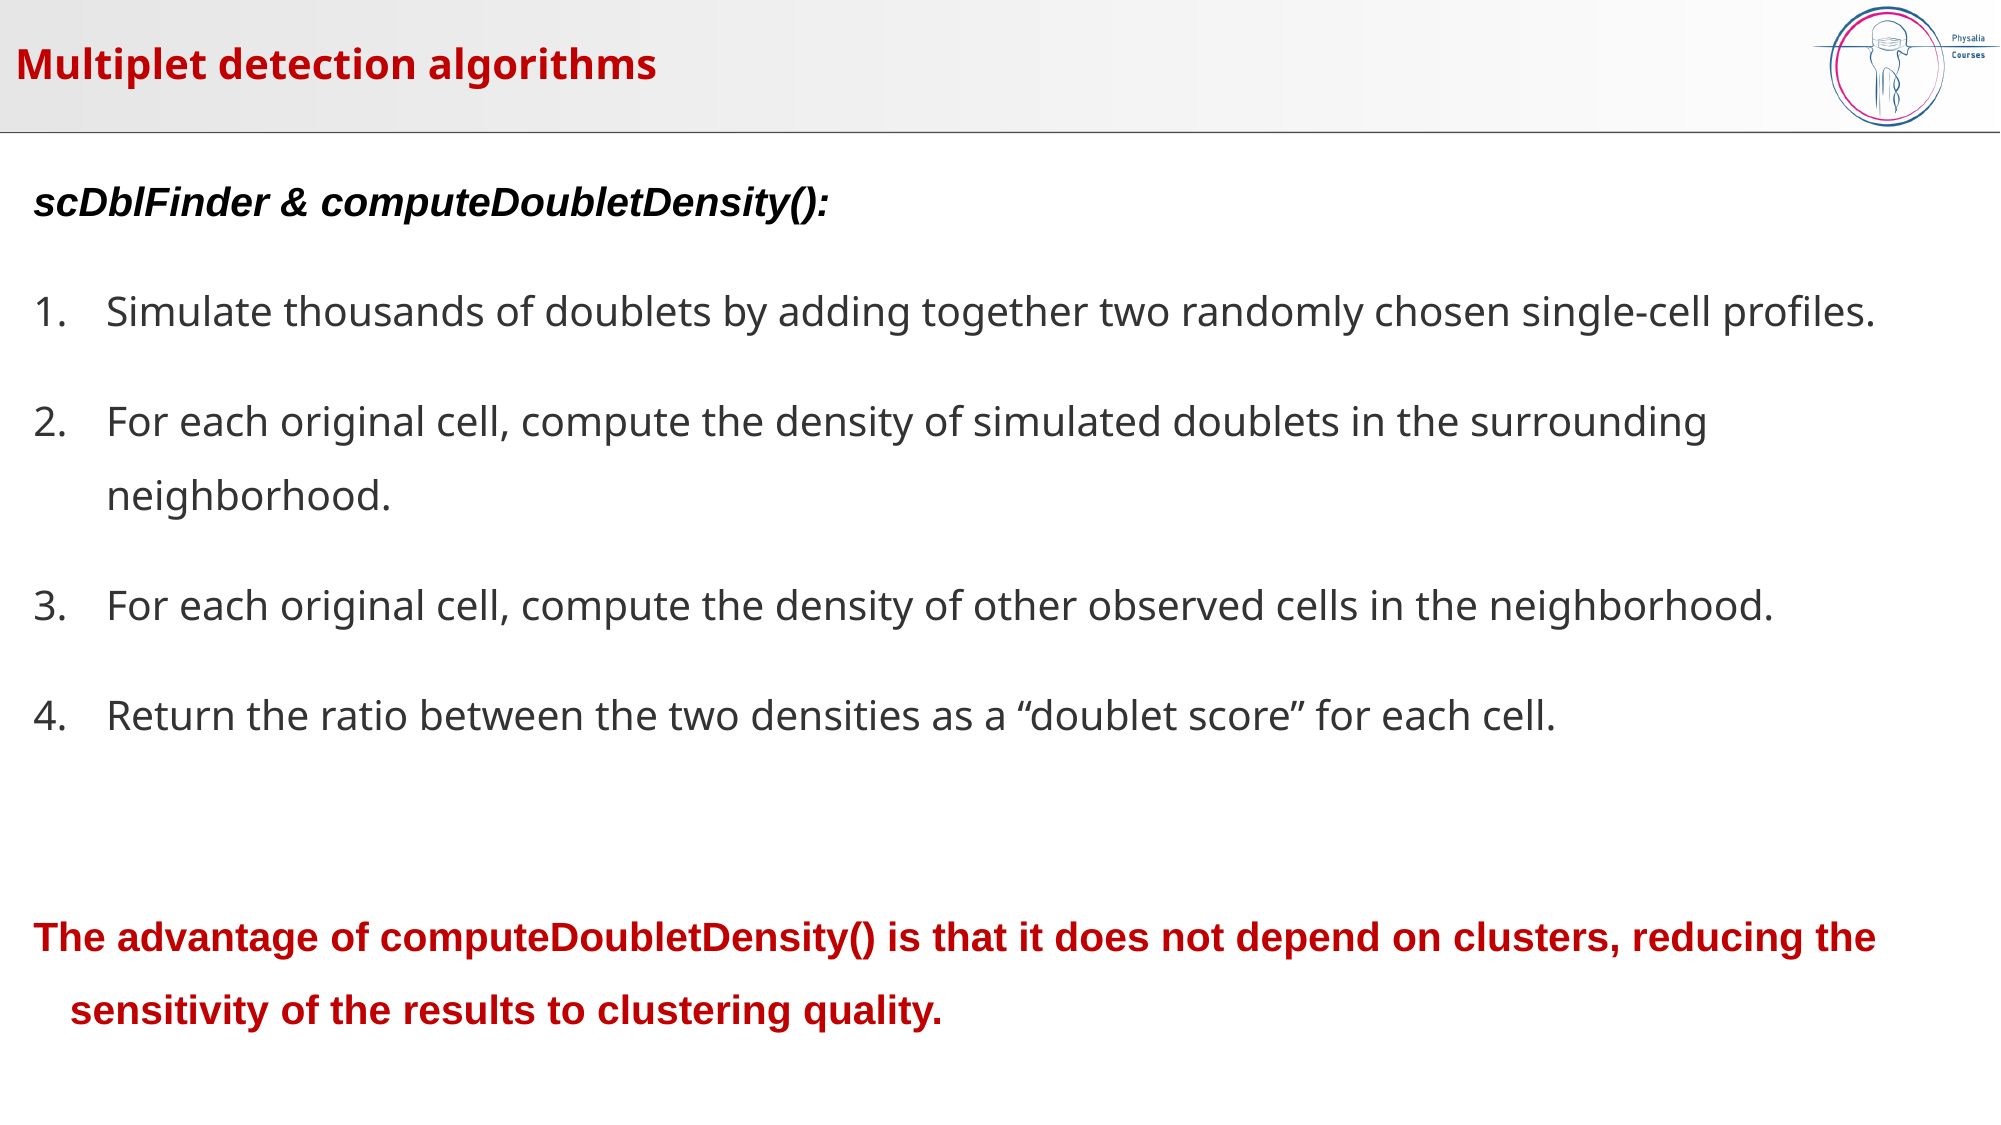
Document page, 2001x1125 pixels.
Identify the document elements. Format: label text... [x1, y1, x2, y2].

title Multiplet detection algorithms [0, 0, 1776, 132]
list scDblFinder & computeDoubletDensity(): Simulate thousands of doublets by adding together two randomly chosen single-cell profiles. For each original cell, compute the density of simulated doublets in the surrounding neighborhood. For each original cell, compute the density of other observed cells in the neighborhood. Return the ratio between the two densities as a “doublet score” for each cell. The advantage of computeDoubletDensity() is that it does not depend on clusters, reducing the sensitivity of the results to clustering quality. [18, 143, 1975, 1049]
picture [1776, 0, 2000, 134]
